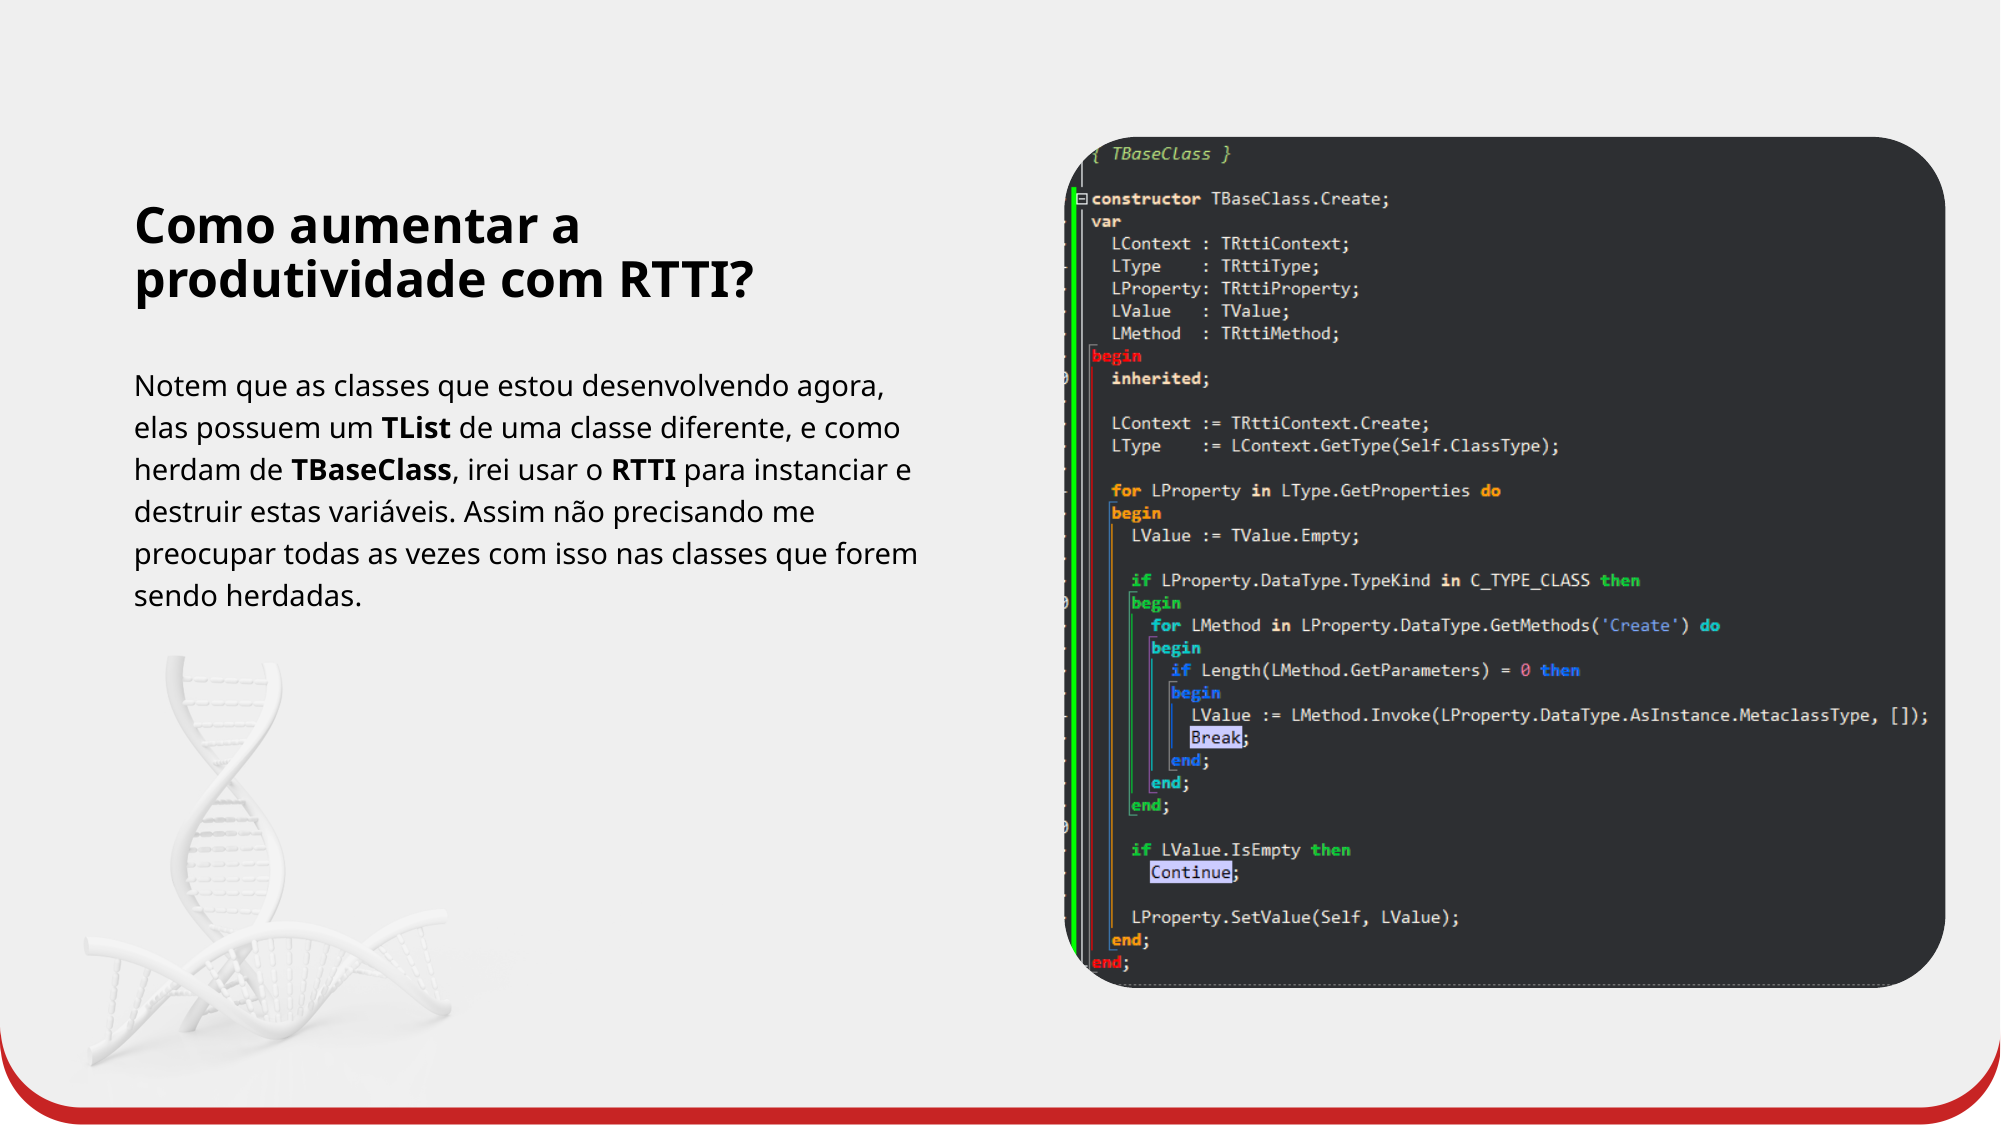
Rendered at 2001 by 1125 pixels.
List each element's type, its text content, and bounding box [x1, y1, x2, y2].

text_box Como aumentar a produtividade com RTTI? [119, 167, 936, 317]
picture [0, 0, 2001, 1125]
text_box Notem que as classes que estou desenvolvendo agora, elas possuem um TList de uma classe diferente, e como herdam de TBaseClass, irei usar o RTTI para instanciar e destruir estas variáveis. Assim não precisando me preocupar todas as vezes com isso nas classes que forem sendo herdadas. [118, 352, 936, 919]
